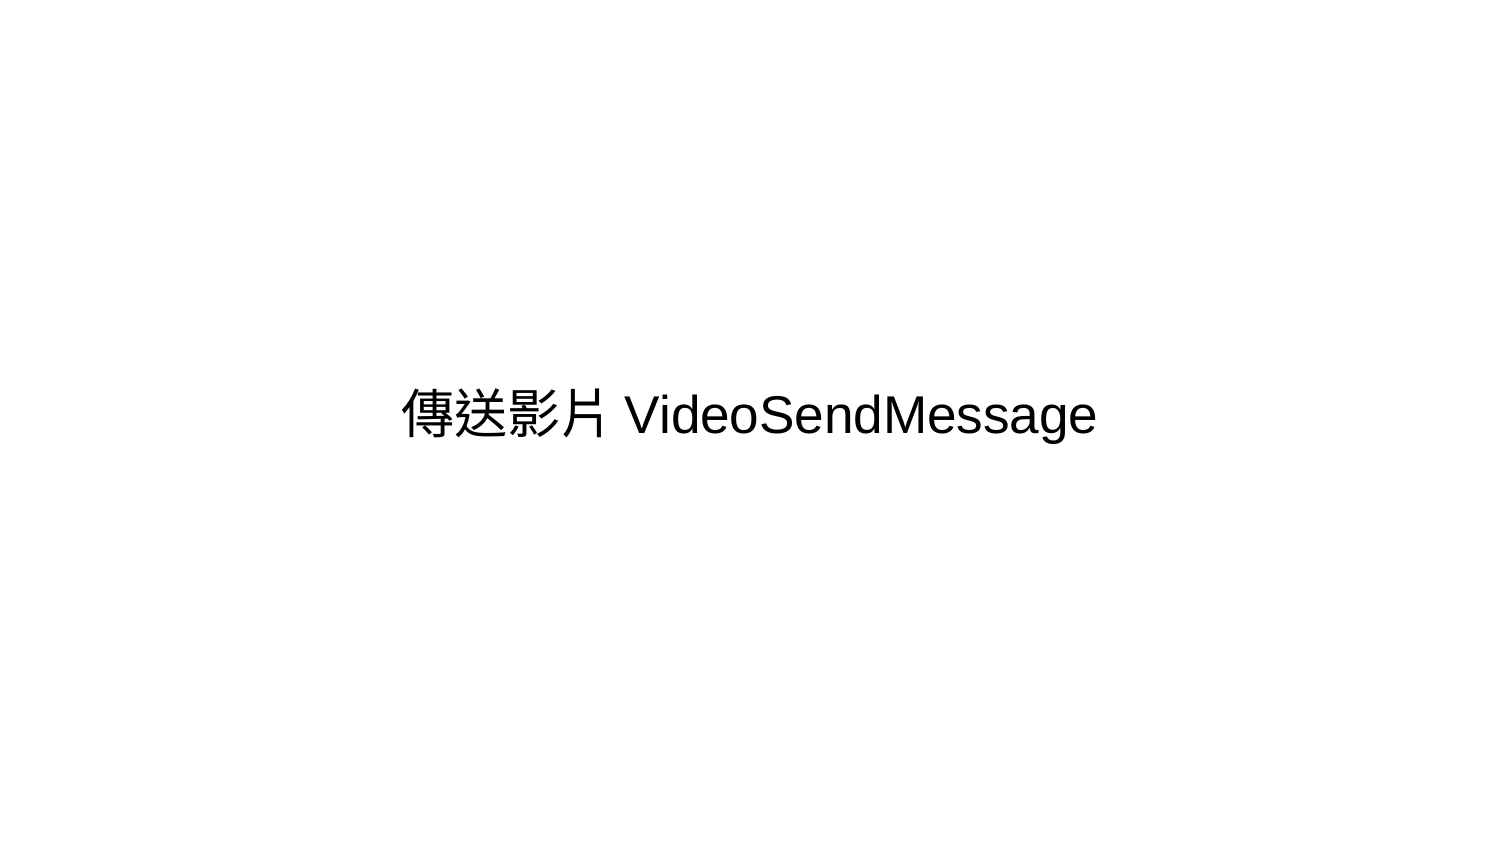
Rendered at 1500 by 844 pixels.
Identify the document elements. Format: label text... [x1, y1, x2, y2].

title 傳送影片VideoSendMessage [51, 366, 1449, 460]
